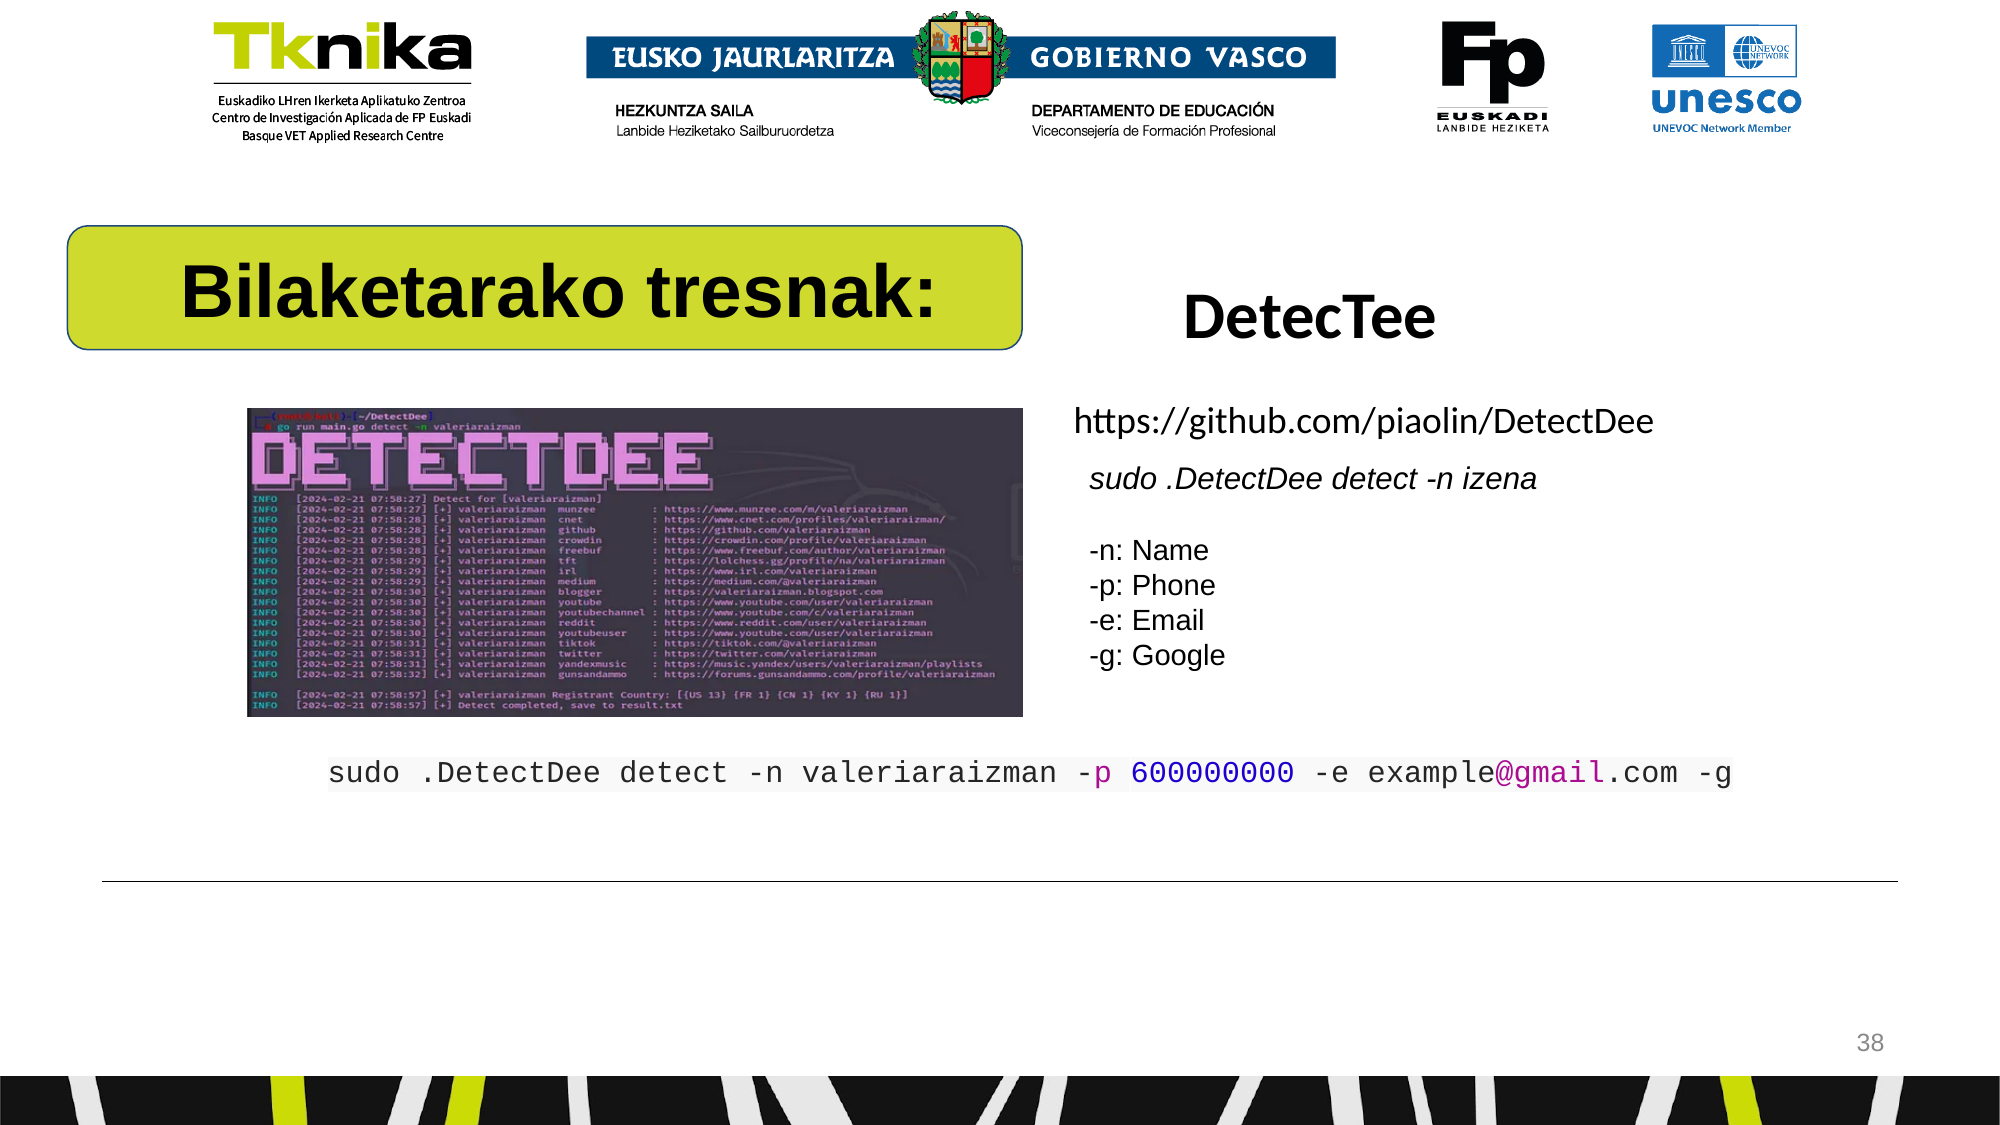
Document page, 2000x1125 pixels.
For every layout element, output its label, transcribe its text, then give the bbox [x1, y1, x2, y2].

text_box https://github.com/piaolin/DetectDee [1058, 380, 1726, 436]
text_box DetecTee [1168, 256, 1499, 348]
picture [33, 7, 1579, 150]
text_box [67, 225, 96, 350]
title Bilaketarako tresnak: [96, 209, 1023, 366]
text_box sudo .DetectDee detect -n valeriaraizman -p 600000000 -e example@gmail.com -g [312, 737, 1824, 792]
picture [1647, 19, 1804, 138]
text_box sudo .DetectDee detect -n izena -n: Name -p: Phone -e: Email -g: Google [1074, 443, 2000, 678]
picture [0, 1076, 2000, 1125]
slide_number ‹#› [1433, 1011, 1900, 1072]
picture [247, 408, 1023, 717]
